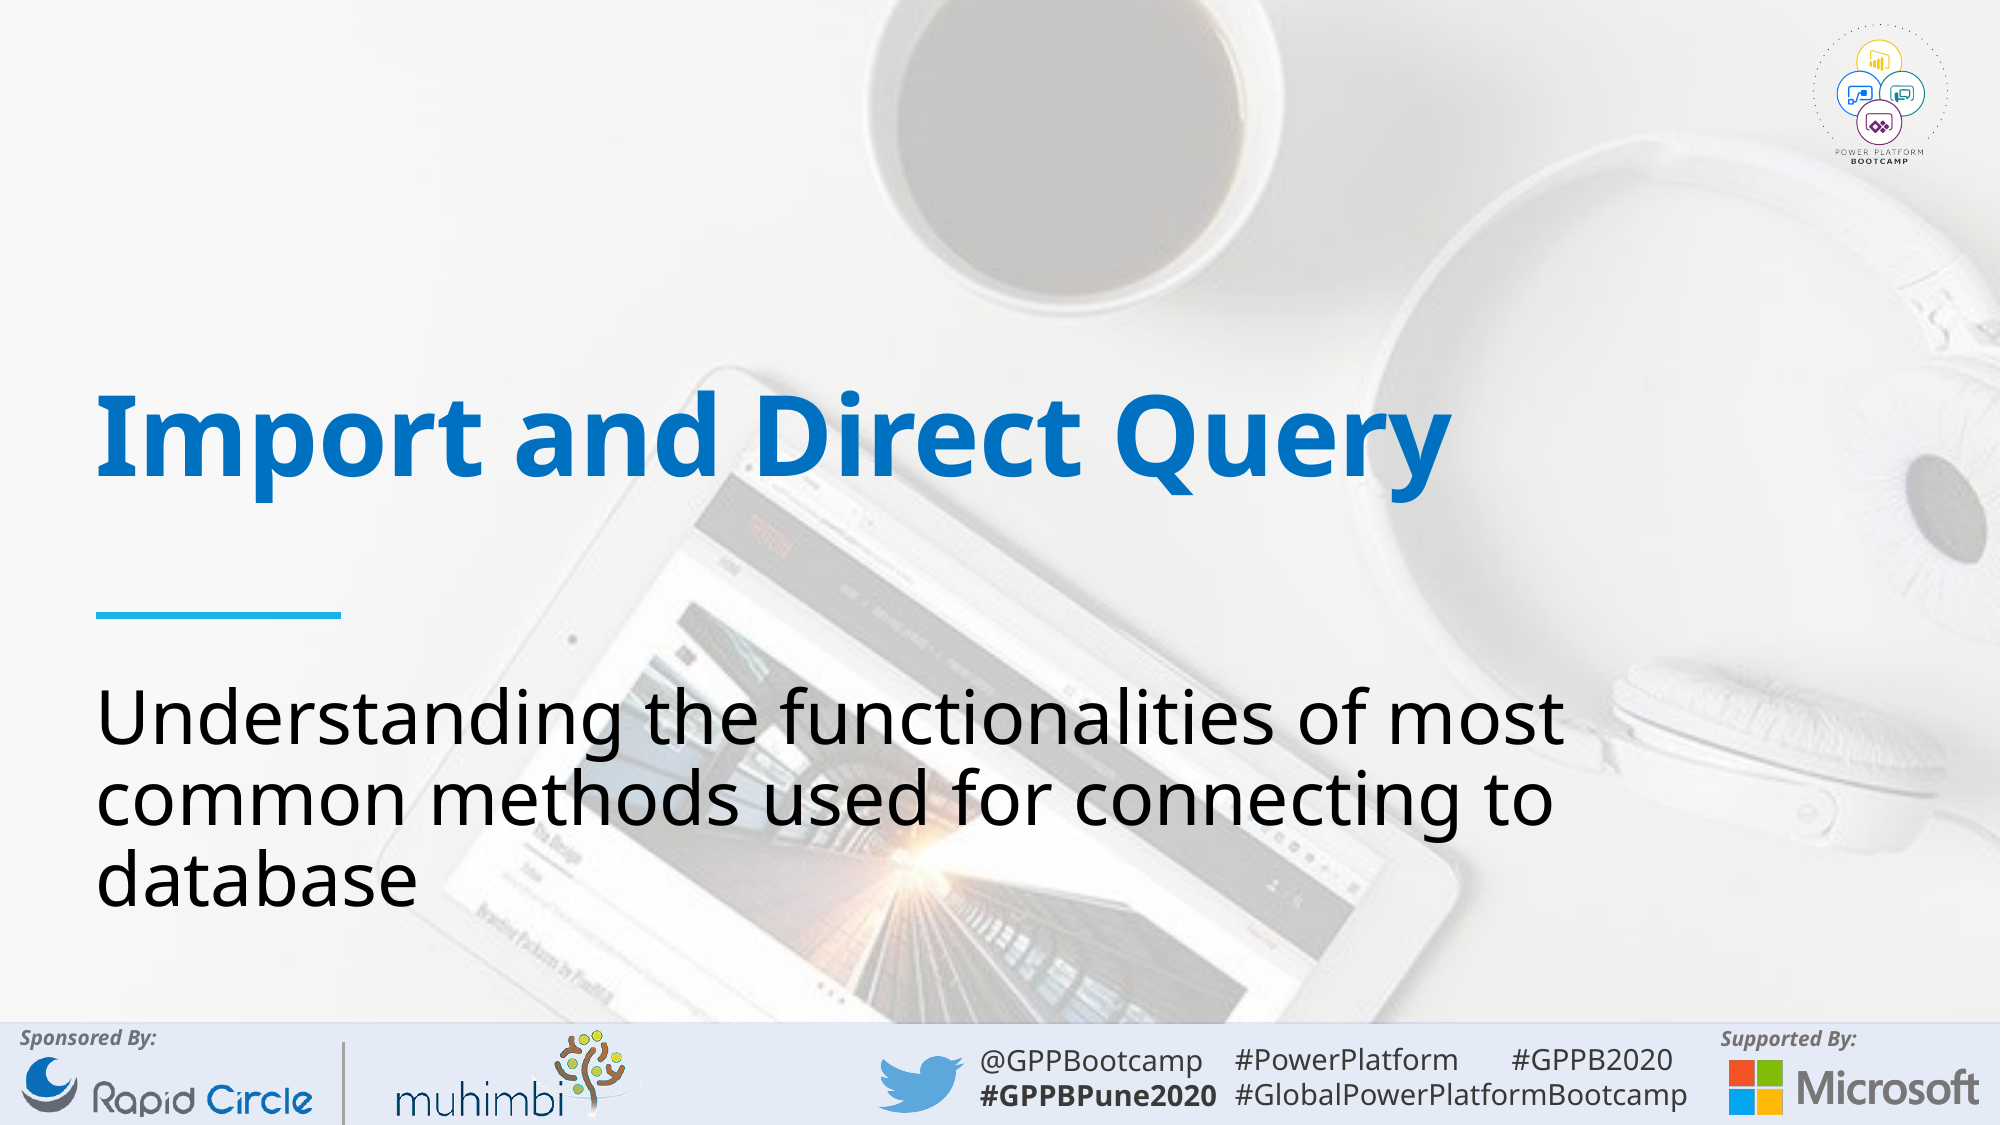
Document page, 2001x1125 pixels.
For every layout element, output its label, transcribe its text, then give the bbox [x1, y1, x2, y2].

list Understanding the functionalities of most common methods used for connecting to database [95, 679, 1576, 926]
picture [1813, 24, 1948, 164]
picture [0, 1024, 2000, 1125]
title Import and Direct Query [95, 378, 1879, 501]
